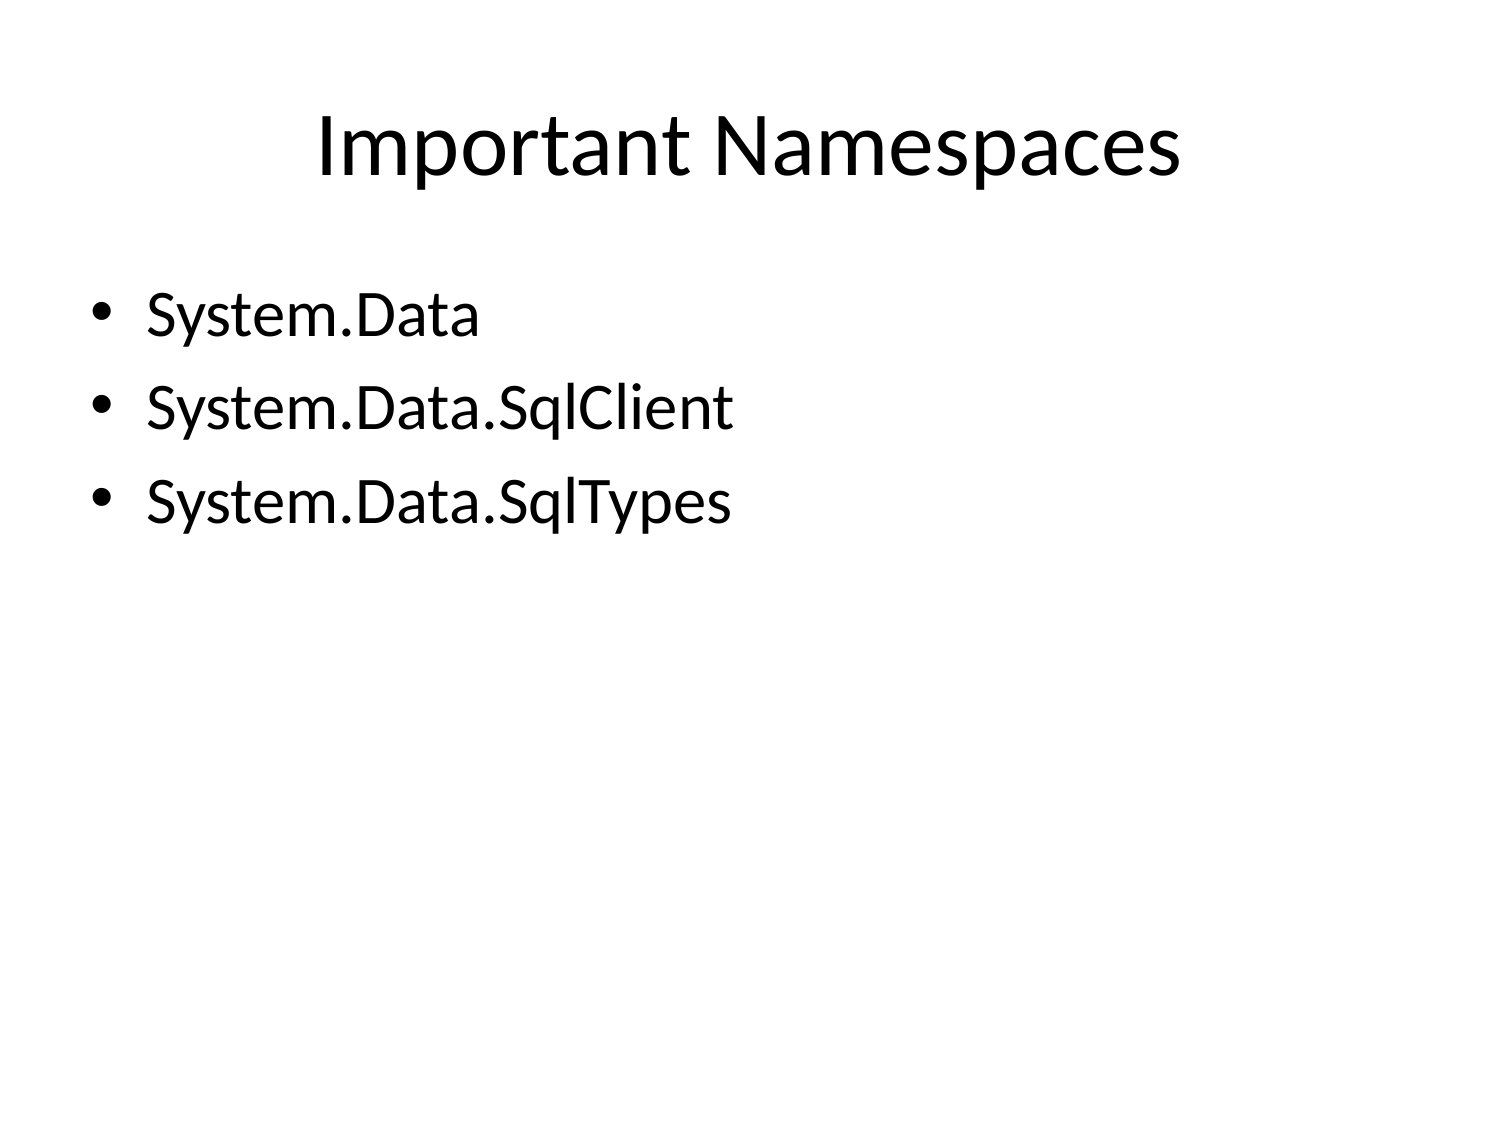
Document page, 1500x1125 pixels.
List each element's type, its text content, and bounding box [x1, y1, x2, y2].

list System.Data System.Data.SqlClient System.Data.SqlTypes [75, 262, 1425, 1005]
title Important Namespaces [75, 45, 1425, 233]
